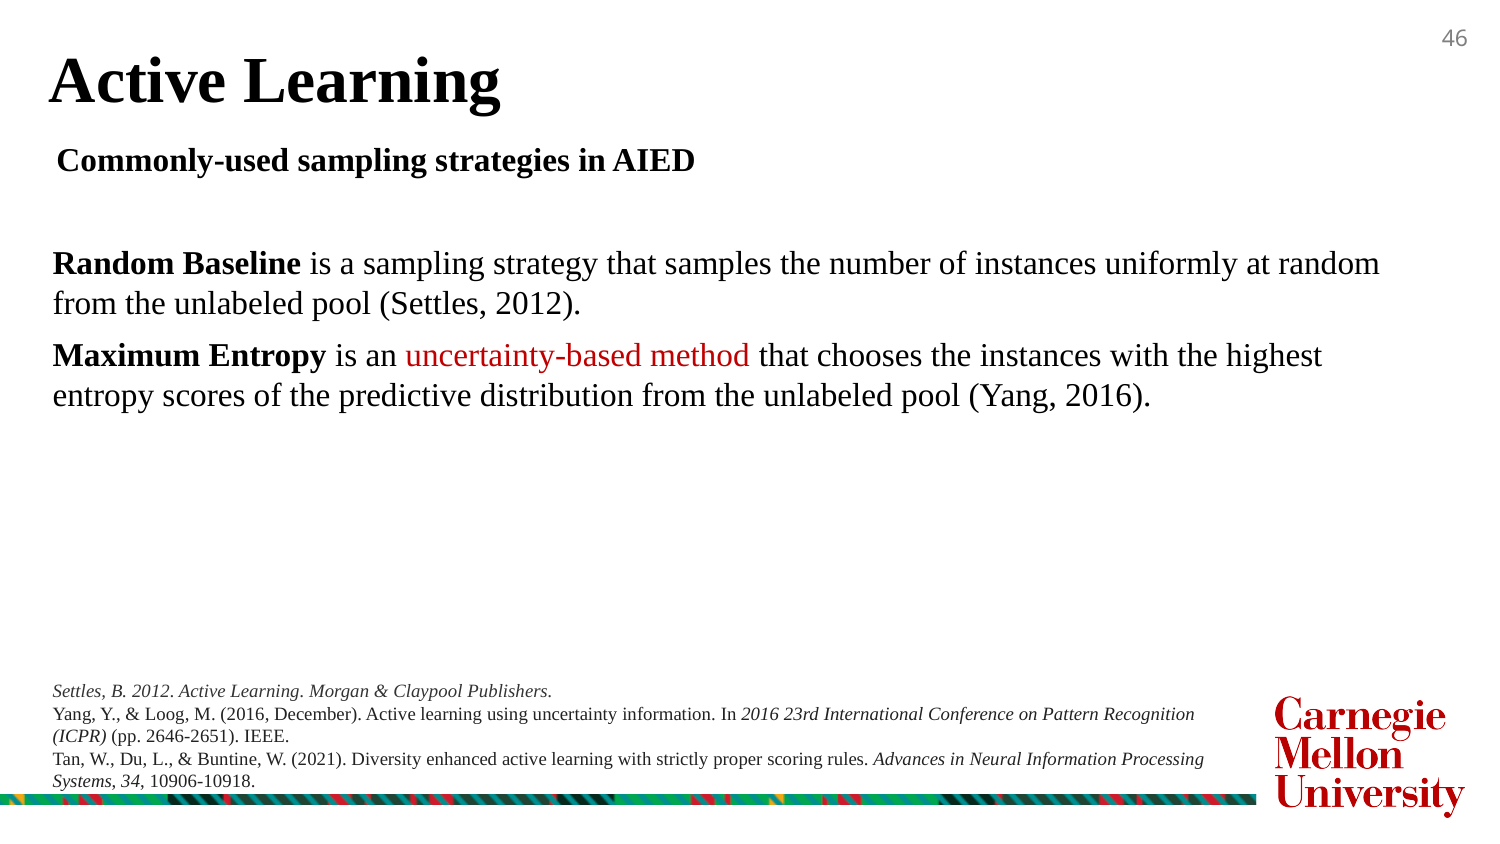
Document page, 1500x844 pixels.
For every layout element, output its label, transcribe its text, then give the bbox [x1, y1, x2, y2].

list Active Learning [37, 40, 1172, 198]
picture [0, 794, 1257, 805]
text_box Settles, B. 2012. Active Learning. Morgan & Claypool Publishers. Yang, Y., & Loog, M. (2016, December). Active learning using uncertainty information. In 2016 23rd International Conference on Pattern Recognition (ICPR) (pp. 2646-2651). IEEE. Tan, W., Du, L., & Buntine, W. (2021). Diversity enhanced active learning with strictly proper scoring rules. Advances in Neural Information Processing Systems, 34, 10906-10918. [37, 671, 1250, 799]
text_box Random Baseline is a sampling strategy that samples the number of instances uniformly at random from the unlabeled pool (Settles, 2012). Maximum Entropy is an uncertainty-based method that chooses the instances with the highest entropy scores of the predictive distribution from the unlabeled pool (Yang, 2016). [37, 233, 1406, 421]
text_box Commonly-used sampling strategies in AIED [41, 130, 712, 185]
picture [1275, 696, 1465, 818]
